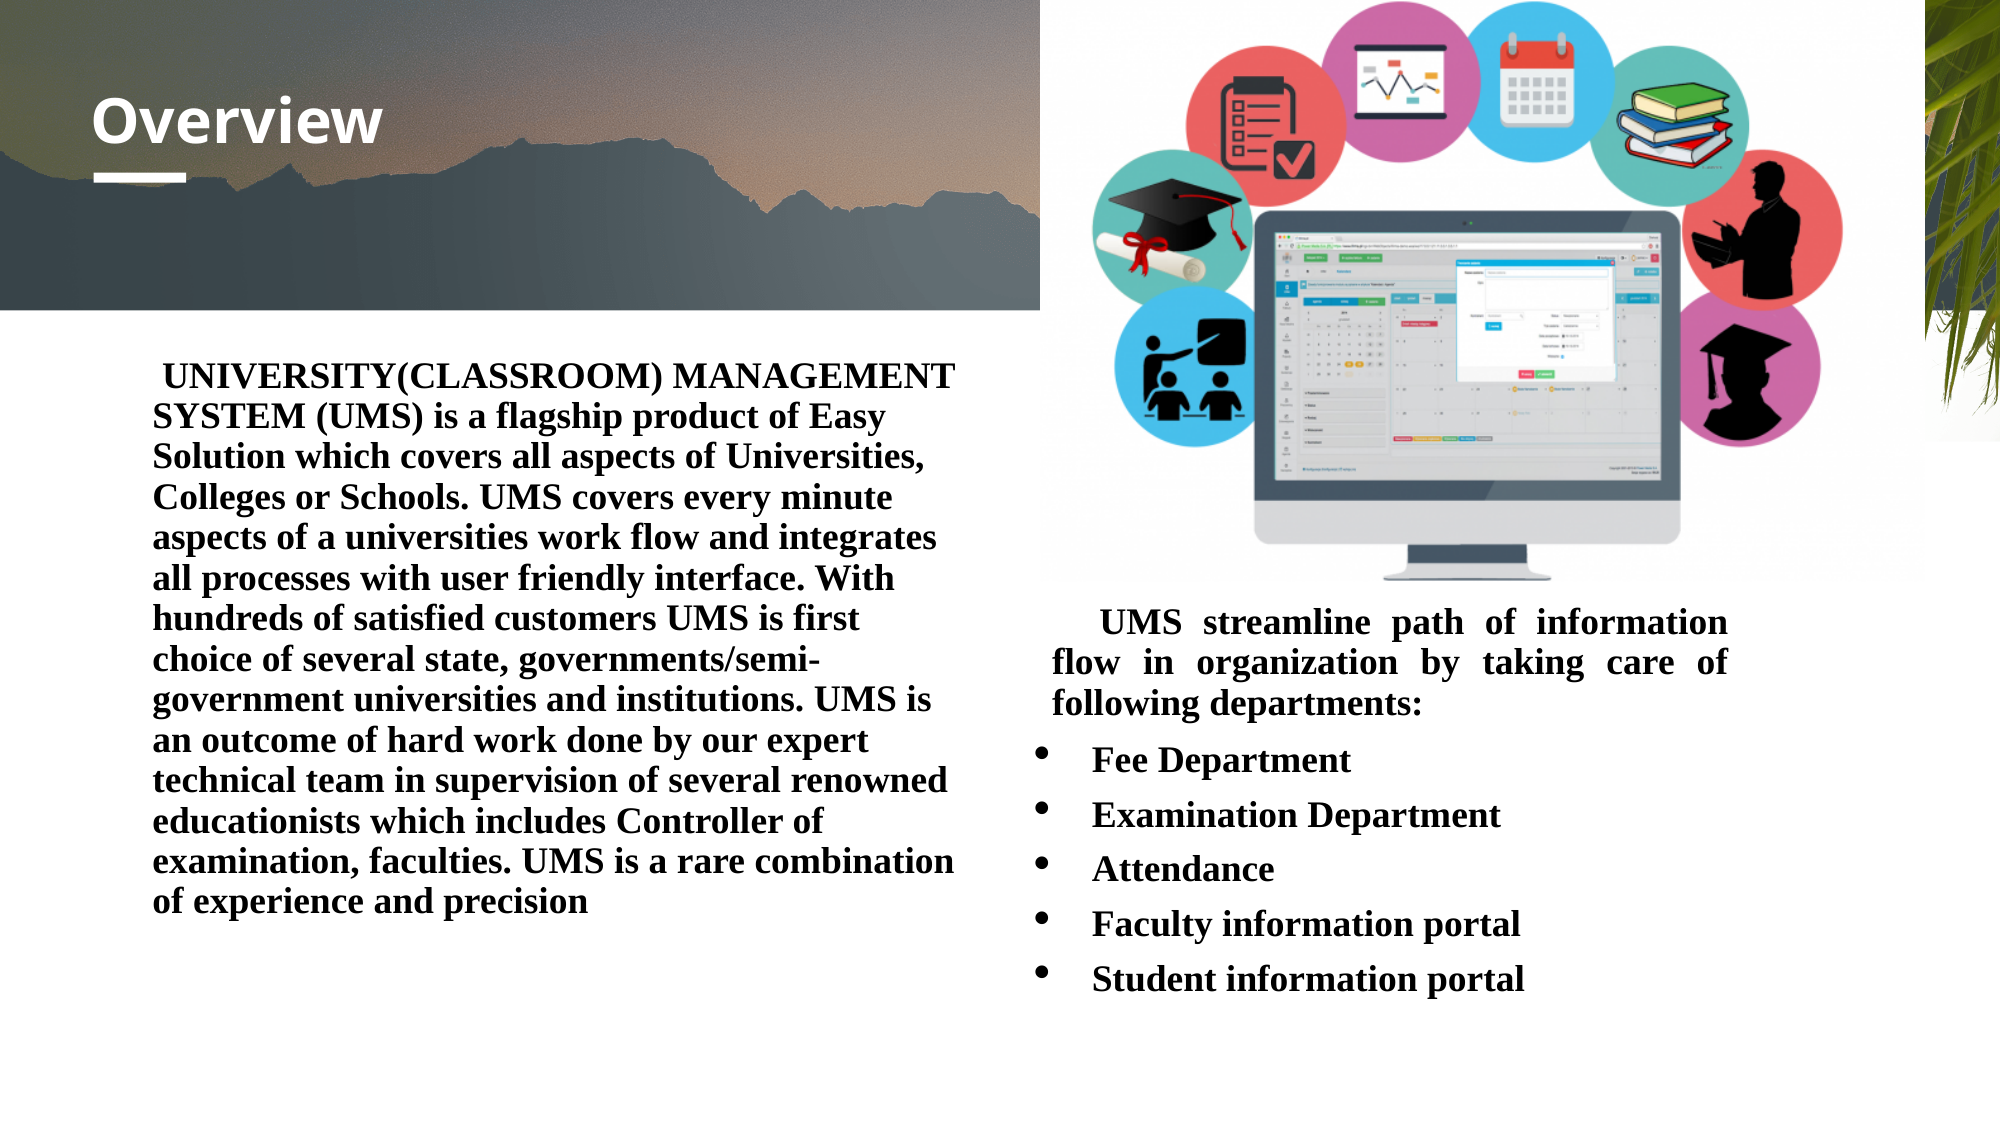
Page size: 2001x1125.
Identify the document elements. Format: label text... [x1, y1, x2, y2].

list UNIVERSITY(CLASSROOM) MANAGEMENT SYSTEM (UMS) is a flagship product of Easy Solution which covers all aspects of Universities, Colleges or Schools. UMS covers every minute aspects of a universities work flow and integrates all processes with user friendly interface. With hundreds of satisfied customers UMS is first choice of several state, governments/semi- government universities and institutions. UMS is an outcome of hard work done by our expert technical team in supervision of several renowned educationists which includes Controller of examination, faculties. UMS is a rare combination of experience and precision [137, 348, 980, 1018]
list UMS streamline path of information flow in organization by taking care of following departments: Fee Department Examination Department Attendance Faculty information portal Student information portal [1020, 594, 1827, 1125]
picture [0, 0, 2000, 582]
title Overview [75, 59, 1040, 188]
